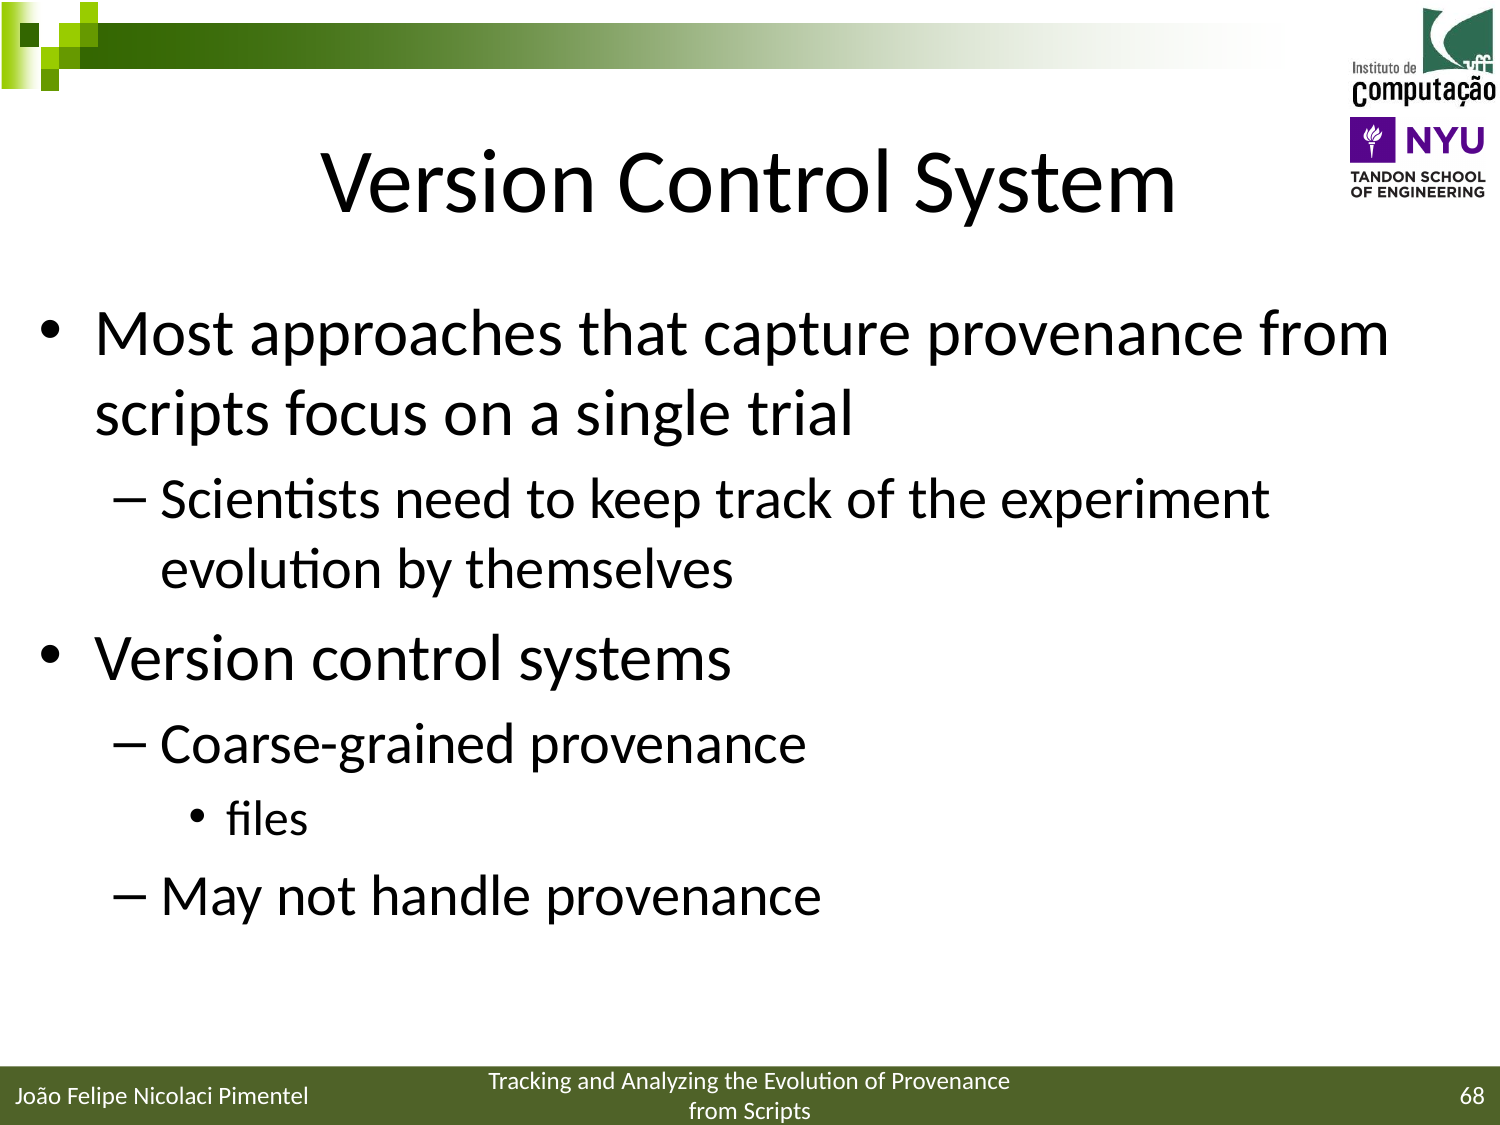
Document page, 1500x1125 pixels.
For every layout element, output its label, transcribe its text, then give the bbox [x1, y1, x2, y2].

picture [1349, 117, 1486, 201]
list Most approaches that capture provenance from scripts focus on a single trial Scientists need to keep track of the experiment evolution by themselves Version control systems Coarse-grained provenance files May not handle provenance [23, 281, 1477, 1055]
slide_number 68 [1149, 1065, 1500, 1125]
title Version Control System [75, 82, 1425, 270]
footer Tracking and Analyzing the Evolution of Provenance from Scripts [456, 1065, 1044, 1125]
slide_number João Felipe Nicolaci Pimentel [0, 1065, 350, 1125]
